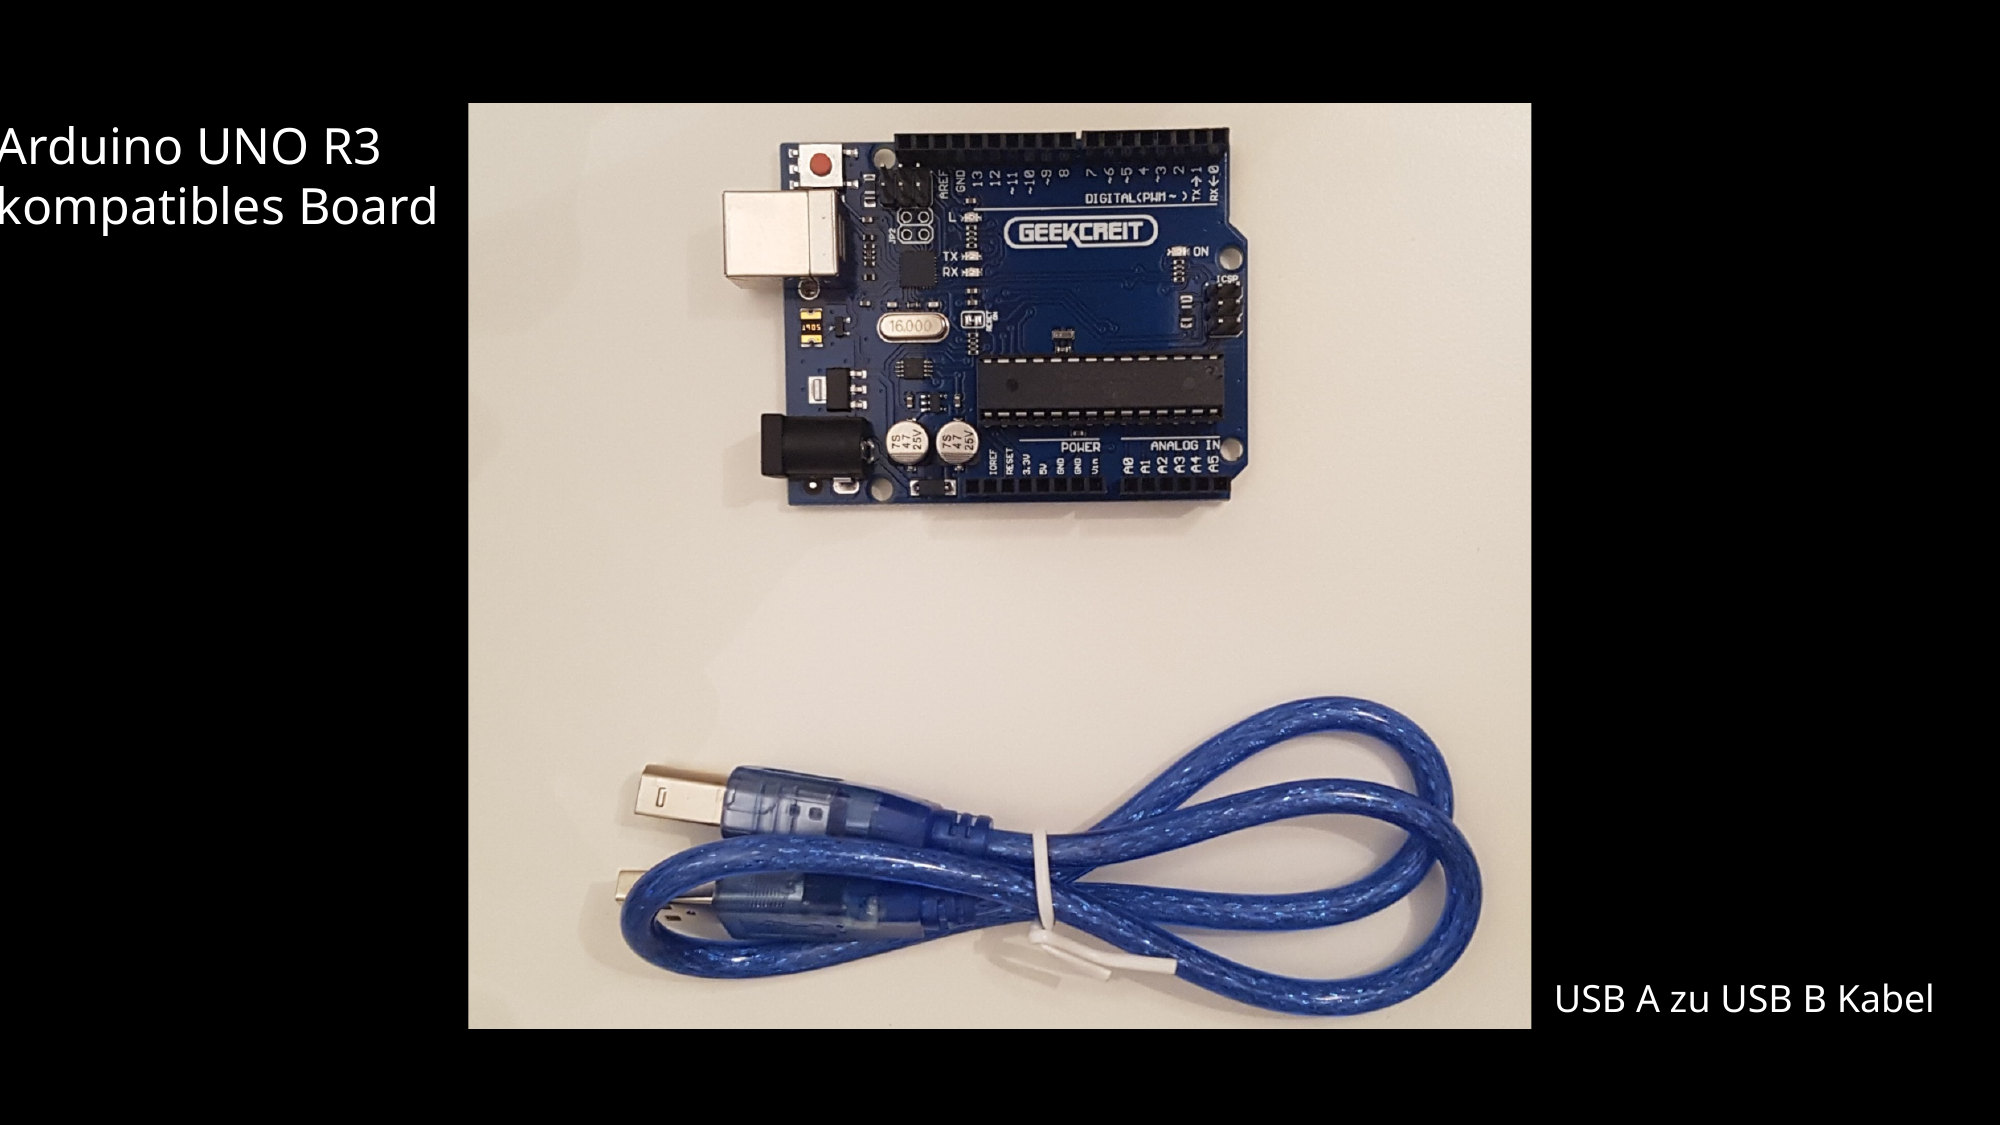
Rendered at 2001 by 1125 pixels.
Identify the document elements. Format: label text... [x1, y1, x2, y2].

text_box Arduino UNO R3 kompatibles Board [0, 107, 455, 243]
picture [1463, 103, 1532, 1029]
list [537, 34, 1463, 1098]
text_box USB A zu USB B Kabel [1539, 968, 1951, 1028]
picture [468, 103, 537, 1029]
